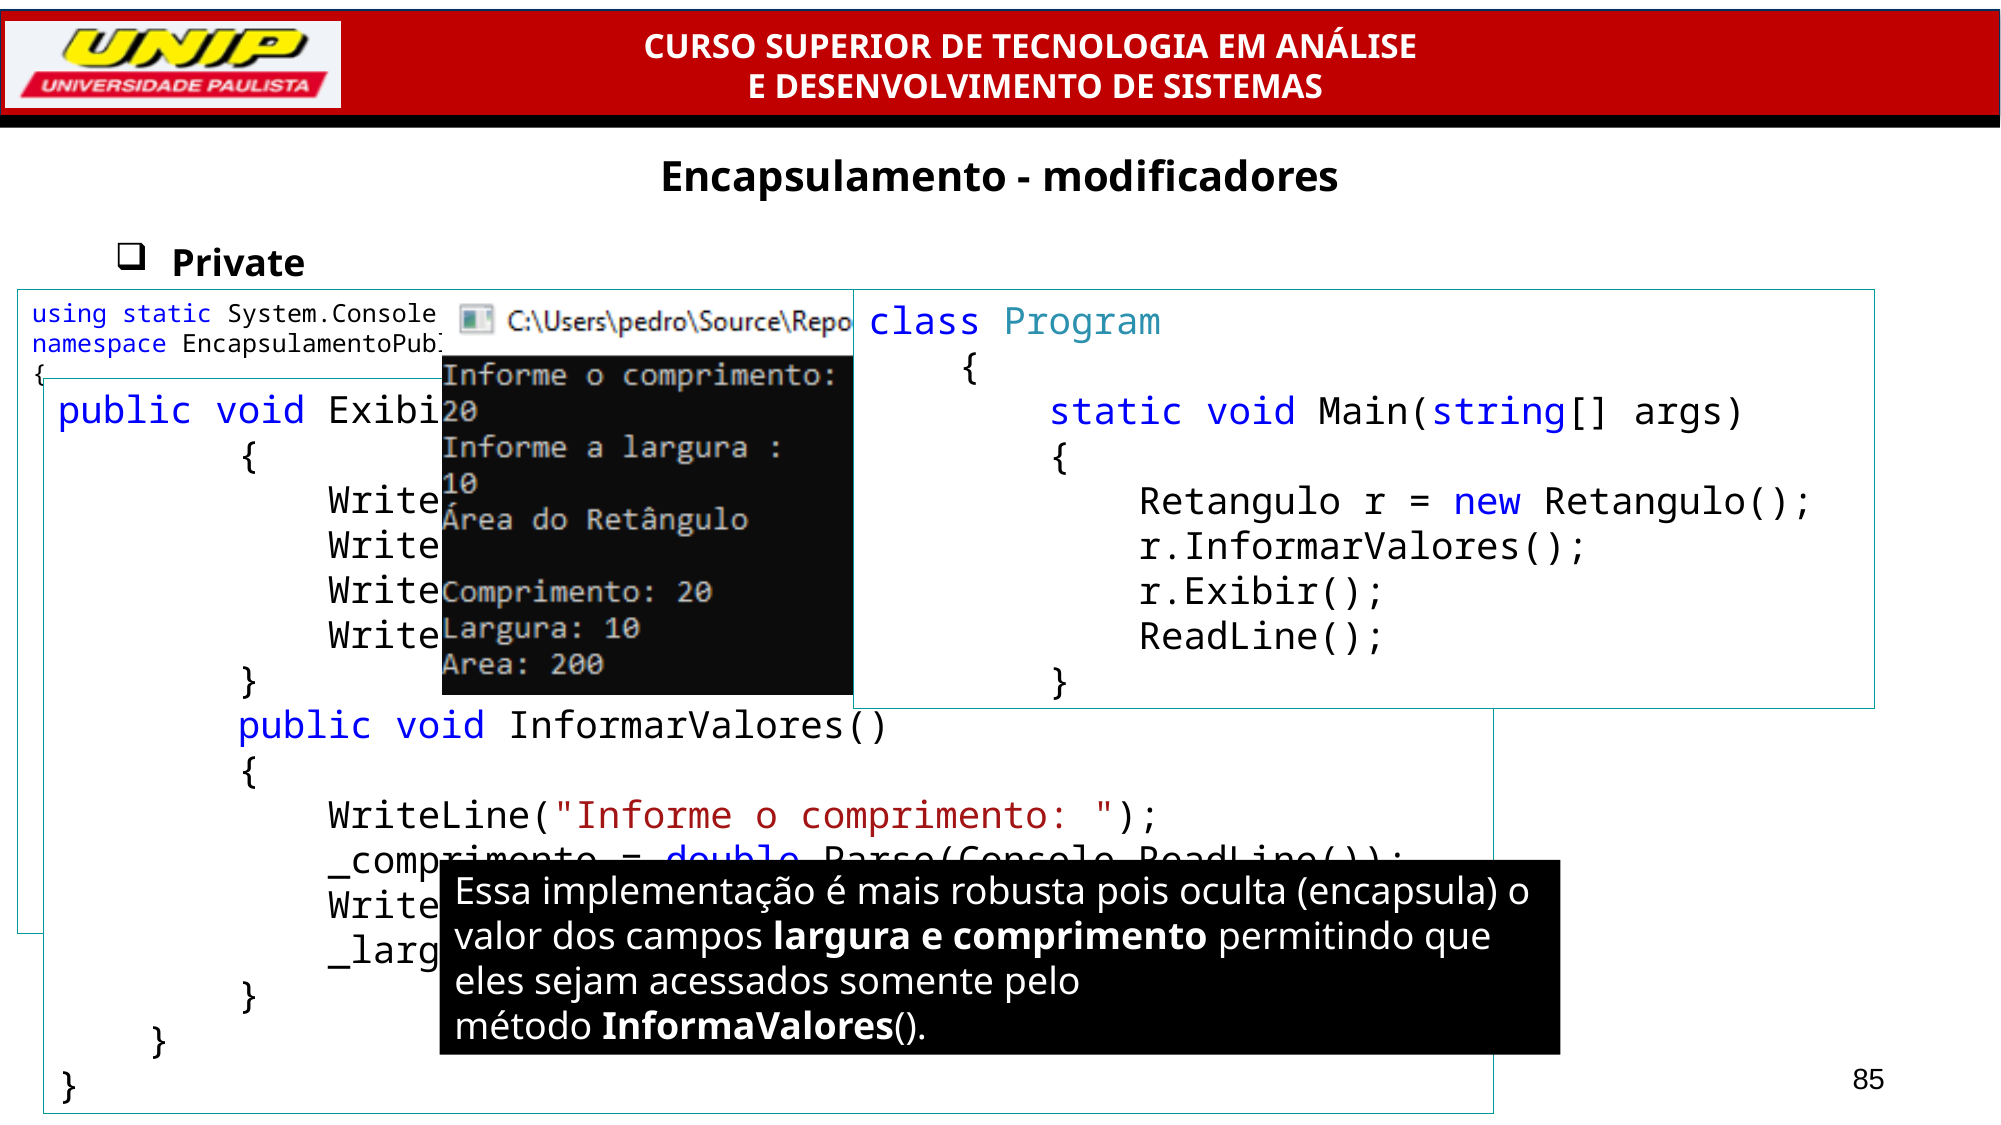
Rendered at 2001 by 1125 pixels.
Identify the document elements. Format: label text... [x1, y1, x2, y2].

text_box public void Exibir() { WriteLine("Área do Retângulo\n"); WriteLine($"Comprimento: {_comprimento}"); WriteLine($"Largura: {_largura}"); WriteLine($"Area: {GetArea()}"); } public void InformarValores() { WriteLine("Informe o comprimento: "); _comprimento = double.Parse(Console.ReadLine()); WriteLine("Informe a largura : "); _largura = Convert.ToDouble(Console.ReadLine()); } } } [43, 378, 1494, 1114]
slide_number 85 [1494, 1024, 1900, 1103]
text_box class Program { static void Main(string[] args) { Retangulo r = new Retangulo(); r.InformarValores(); r.Exibir(); ReadLine(); } [853, 289, 1875, 709]
text_box Essa implementação é mais robusta pois oculta (encapsula) o valor dos campos largura e comprimento permitindo que eles sejam acessados somente pelo método InformaValores(). [439, 859, 1561, 1055]
title Encapsulamento - modificadores [99, 62, 1900, 231]
text_box using static System.Console; namespace EncapsulamentoPublic { class Retangulo { private double _comprimento; private double _largura; public double GetArea() { return _comprimento * _largura; } public void Exibir() { WriteLine("Área do Retângulo\n"); WriteLine($"Comprimento: {_comprimento}"); WriteLine($"Largura: {_largura}"); WriteLine($"Area: {GetArea()}"); } } [17, 289, 853, 934]
picture [442, 293, 853, 695]
list Private [99, 231, 1900, 988]
picture [5, 21, 341, 108]
